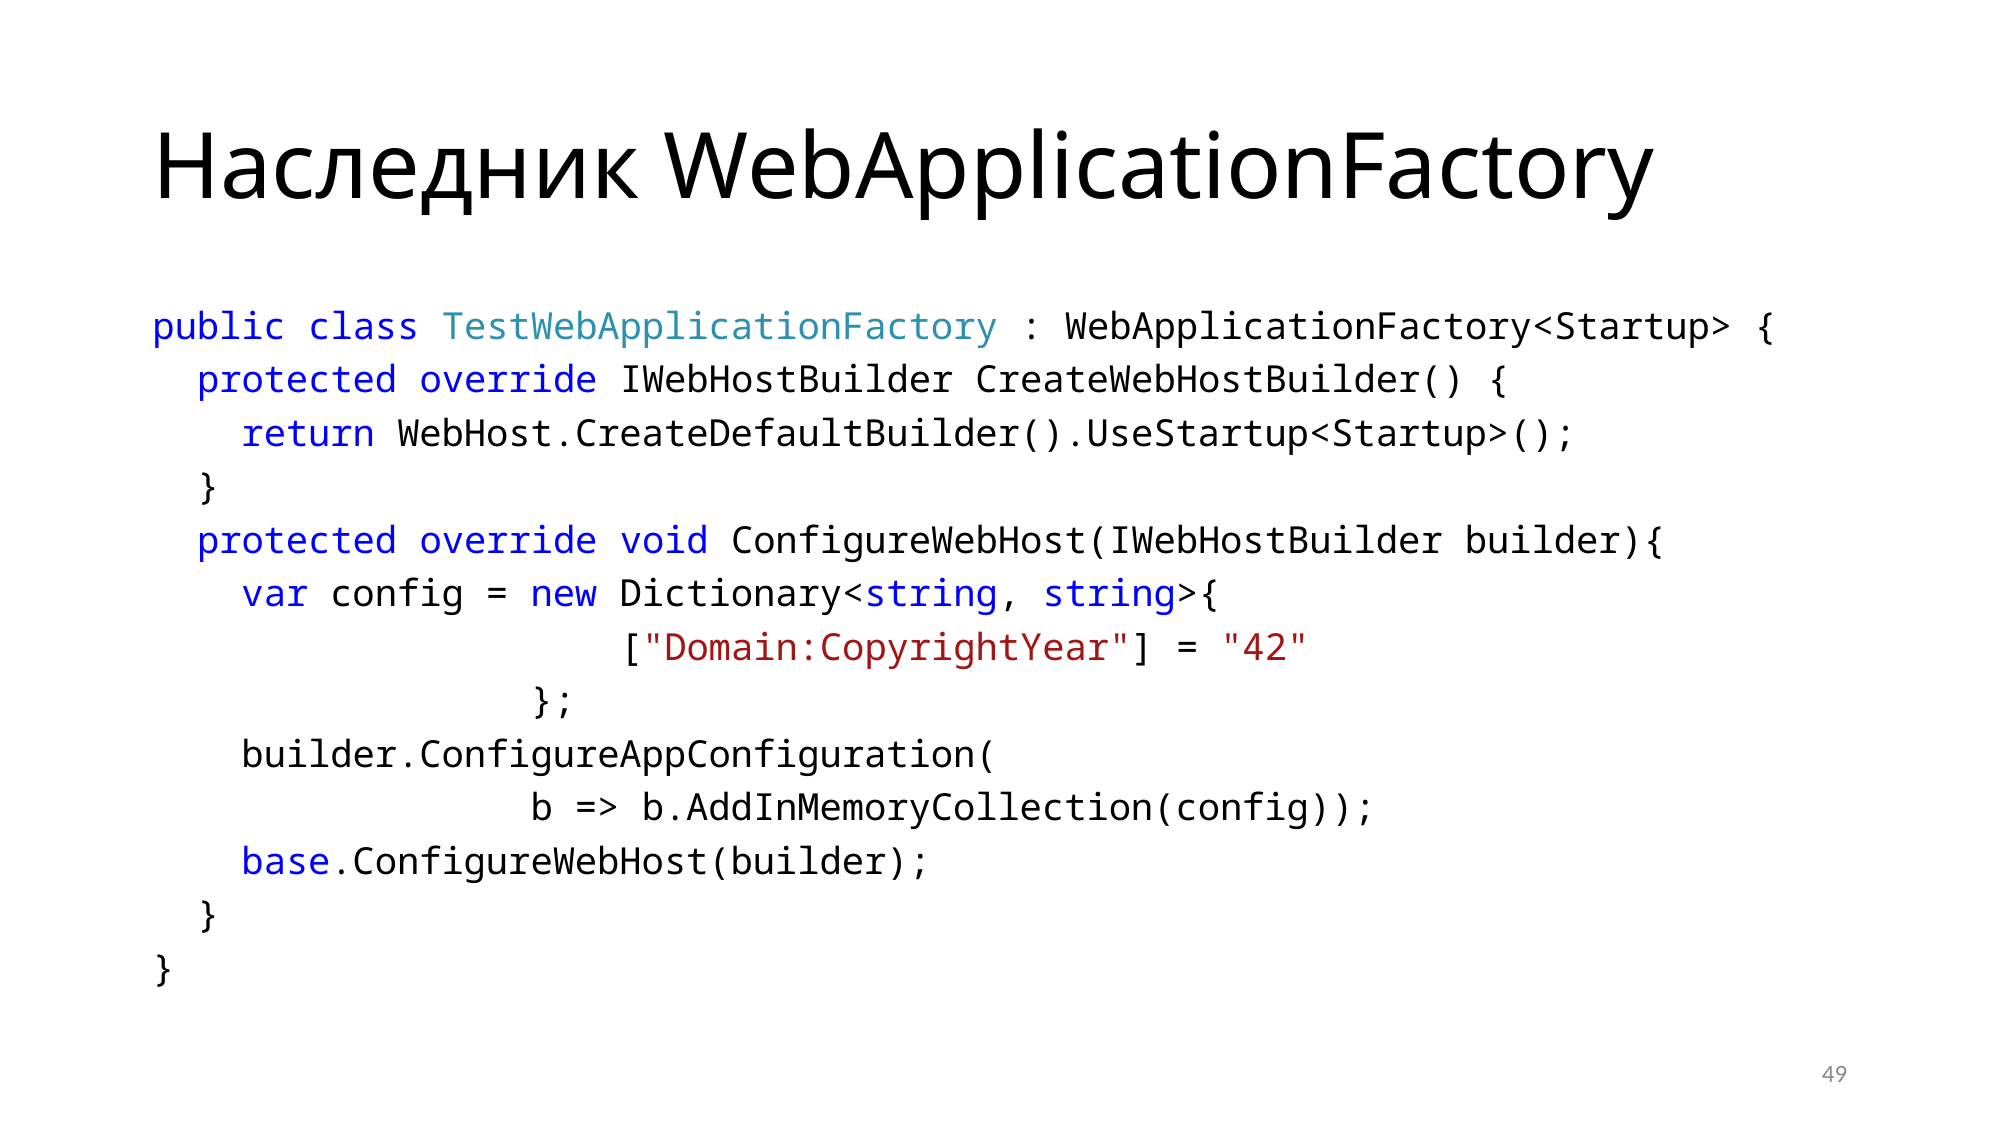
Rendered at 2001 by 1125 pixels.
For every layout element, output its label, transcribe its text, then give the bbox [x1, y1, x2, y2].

slide_number 49 [1412, 1042, 1863, 1103]
title Наследник WebApplicationFactory [137, 59, 1863, 278]
list public class TestWebApplicationFactory : WebApplicationFactory<Startup> { protected override IWebHostBuilder CreateWebHostBuilder() { return WebHost.CreateDefaultBuilder().UseStartup<Startup>(); } protected override void ConfigureWebHost(IWebHostBuilder builder){ var config = new Dictionary<string, string>{ ["Domain:CopyrightYear"] = "42" }; builder.ConfigureAppConfiguration( b => b.AddInMemoryCollection(config)); base.ConfigureWebHost(builder); } } [137, 299, 1863, 1014]
